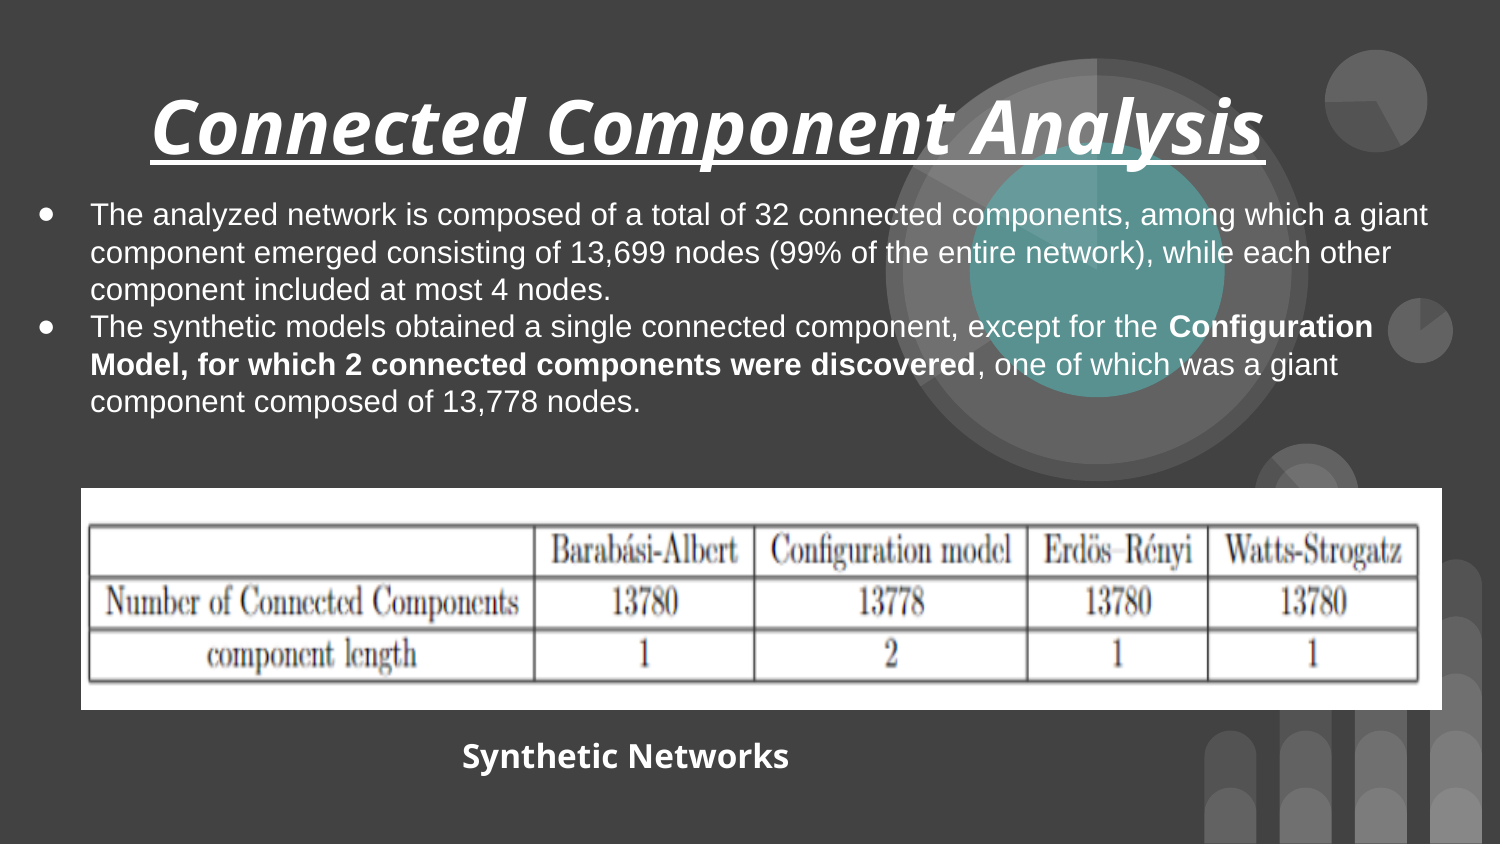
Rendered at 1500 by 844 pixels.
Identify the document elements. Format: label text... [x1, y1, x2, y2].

text_box The analyzed network is composed of a total of 32 connected components, among which a giant component emerged consisting of 13,699 nodes (99% of the entire network), while each other component included at most 4 nodes. The synthetic models obtained a single connected component, except for the Configuration Model, for which 2 connected components were discovered, one of which was a giant component composed of 13,778 nodes. [0, 179, 1457, 509]
picture [81, 487, 1442, 710]
text_box Synthetic Networks [446, 720, 1330, 791]
title Connected Component Analysis [135, 51, 1477, 197]
